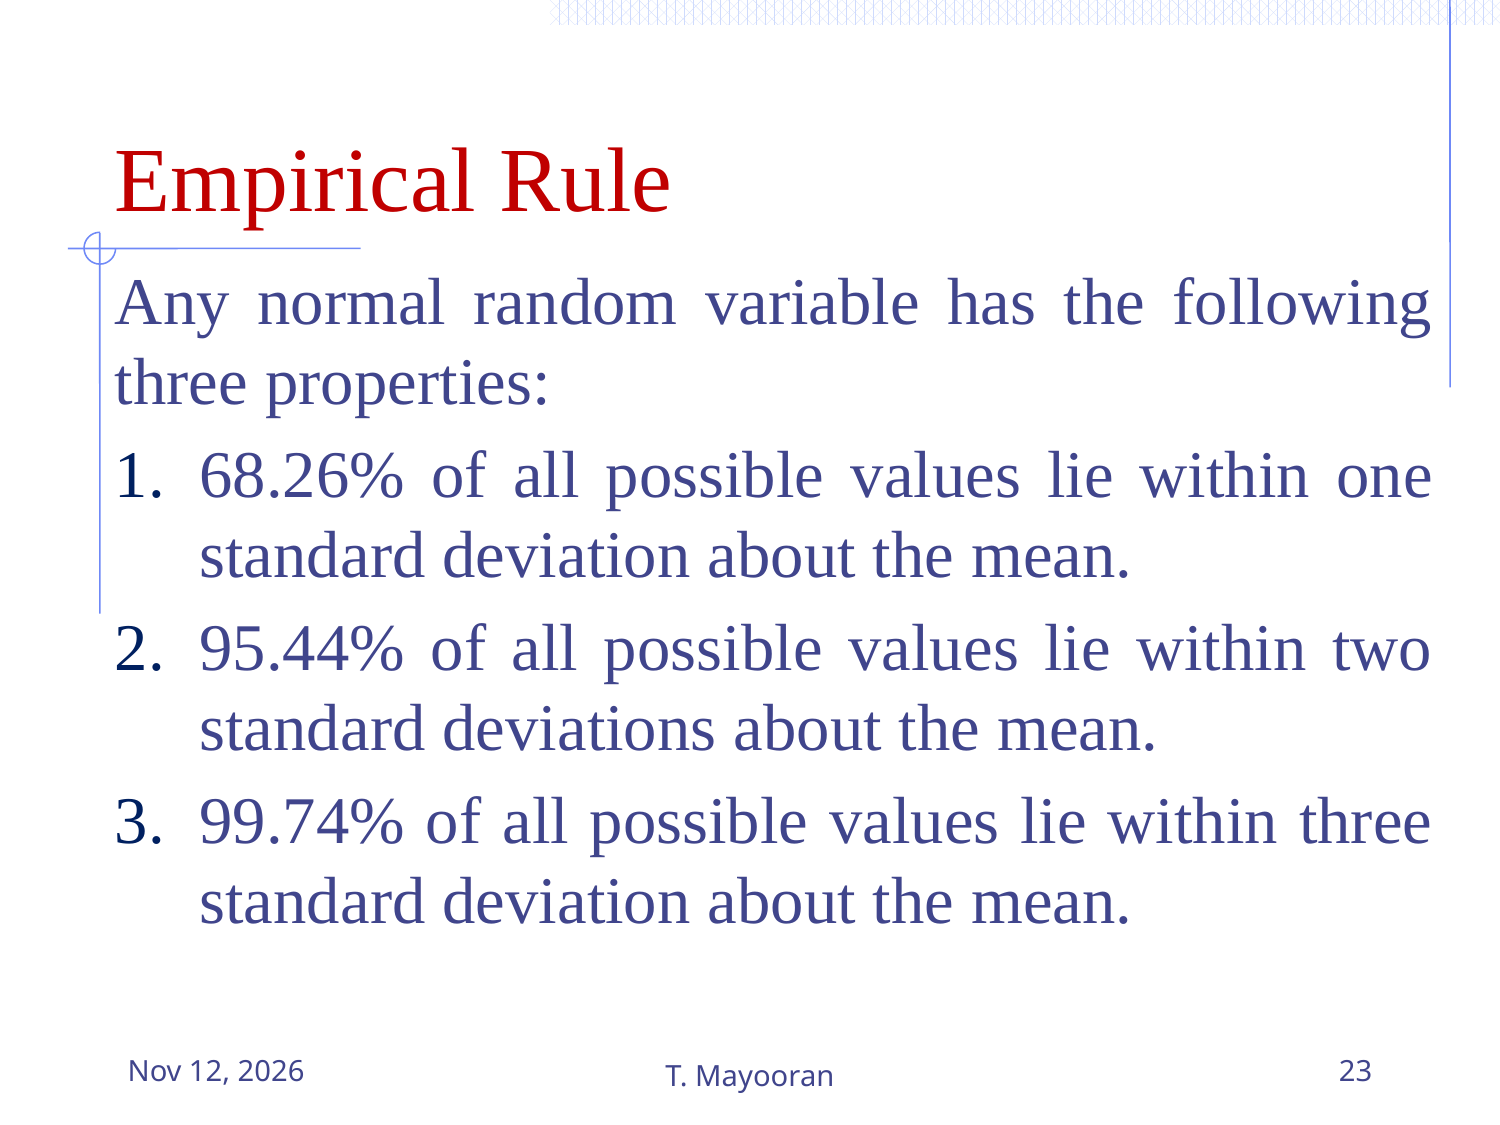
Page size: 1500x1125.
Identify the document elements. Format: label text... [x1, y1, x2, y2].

title Empirical Rule [99, 50, 1375, 238]
slide_number 23 [1074, 1024, 1388, 1101]
list Any normal random variable has the following three properties: 68.26% of all possible values lie within one standard deviation about the mean. 95.44% of all possible values lie within two standard deviations about the mean. 99.74% of all possible values lie within three standard deviation about the mean. [99, 249, 1450, 925]
slide_number 30-Dec-25 [112, 1024, 426, 1101]
footer T. Mayooran [512, 1024, 988, 1101]
